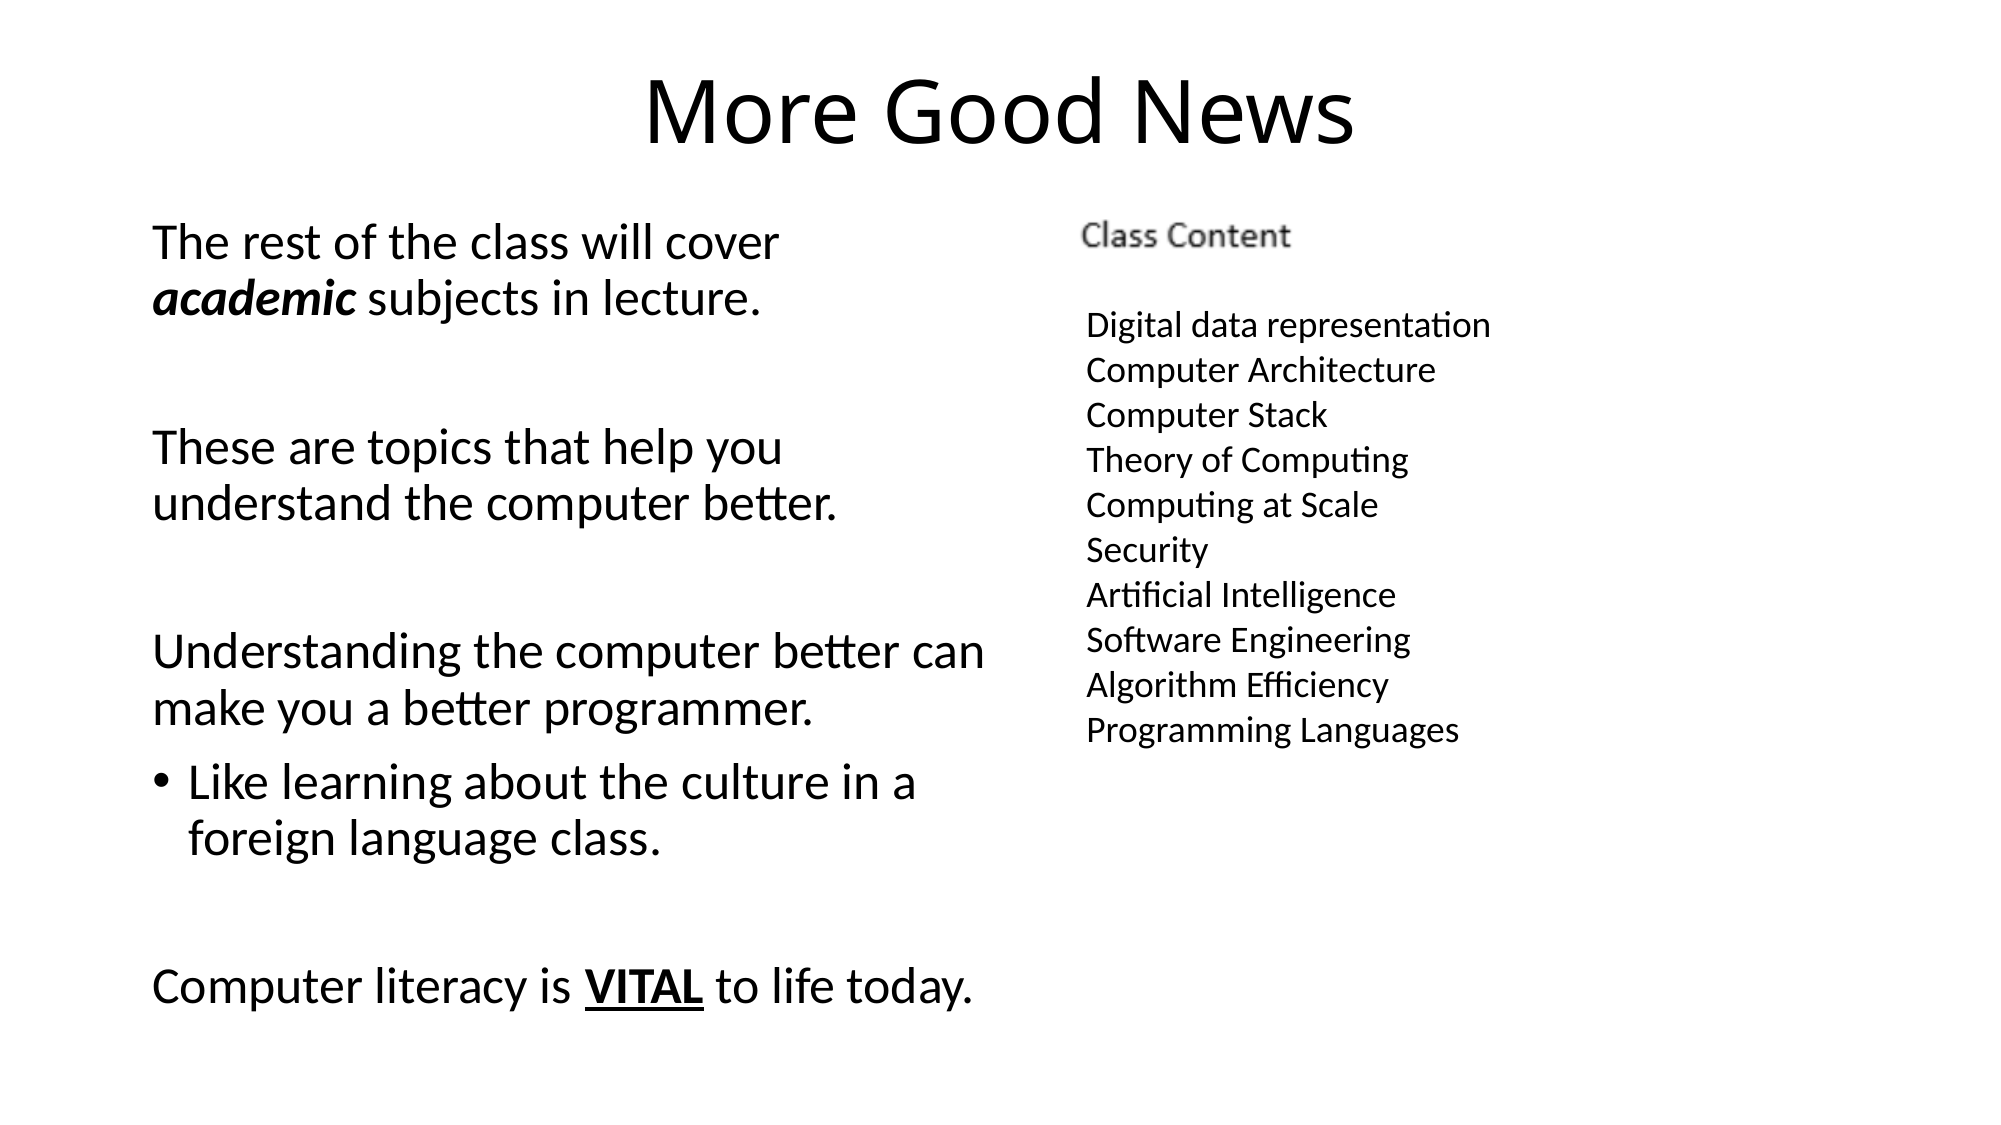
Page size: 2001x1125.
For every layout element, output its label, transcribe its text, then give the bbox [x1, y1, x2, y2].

picture [1071, 207, 1311, 266]
text_box Digital data representation Computer Architecture Computer Stack Theory of Computing Computing at Scale Security Artificial Intelligence Software Engineering Algorithm Efficiency Programming Languages [1071, 292, 1888, 758]
title More Good News [137, 59, 1863, 170]
list The rest of the class will cover academic subjects in lecture. These are topics that help you understand the computer better. Understanding the computer better can make you a better programmer. Like learning about the culture in a foreign language class. Computer literacy is VITAL to life today. [137, 207, 1004, 1034]
